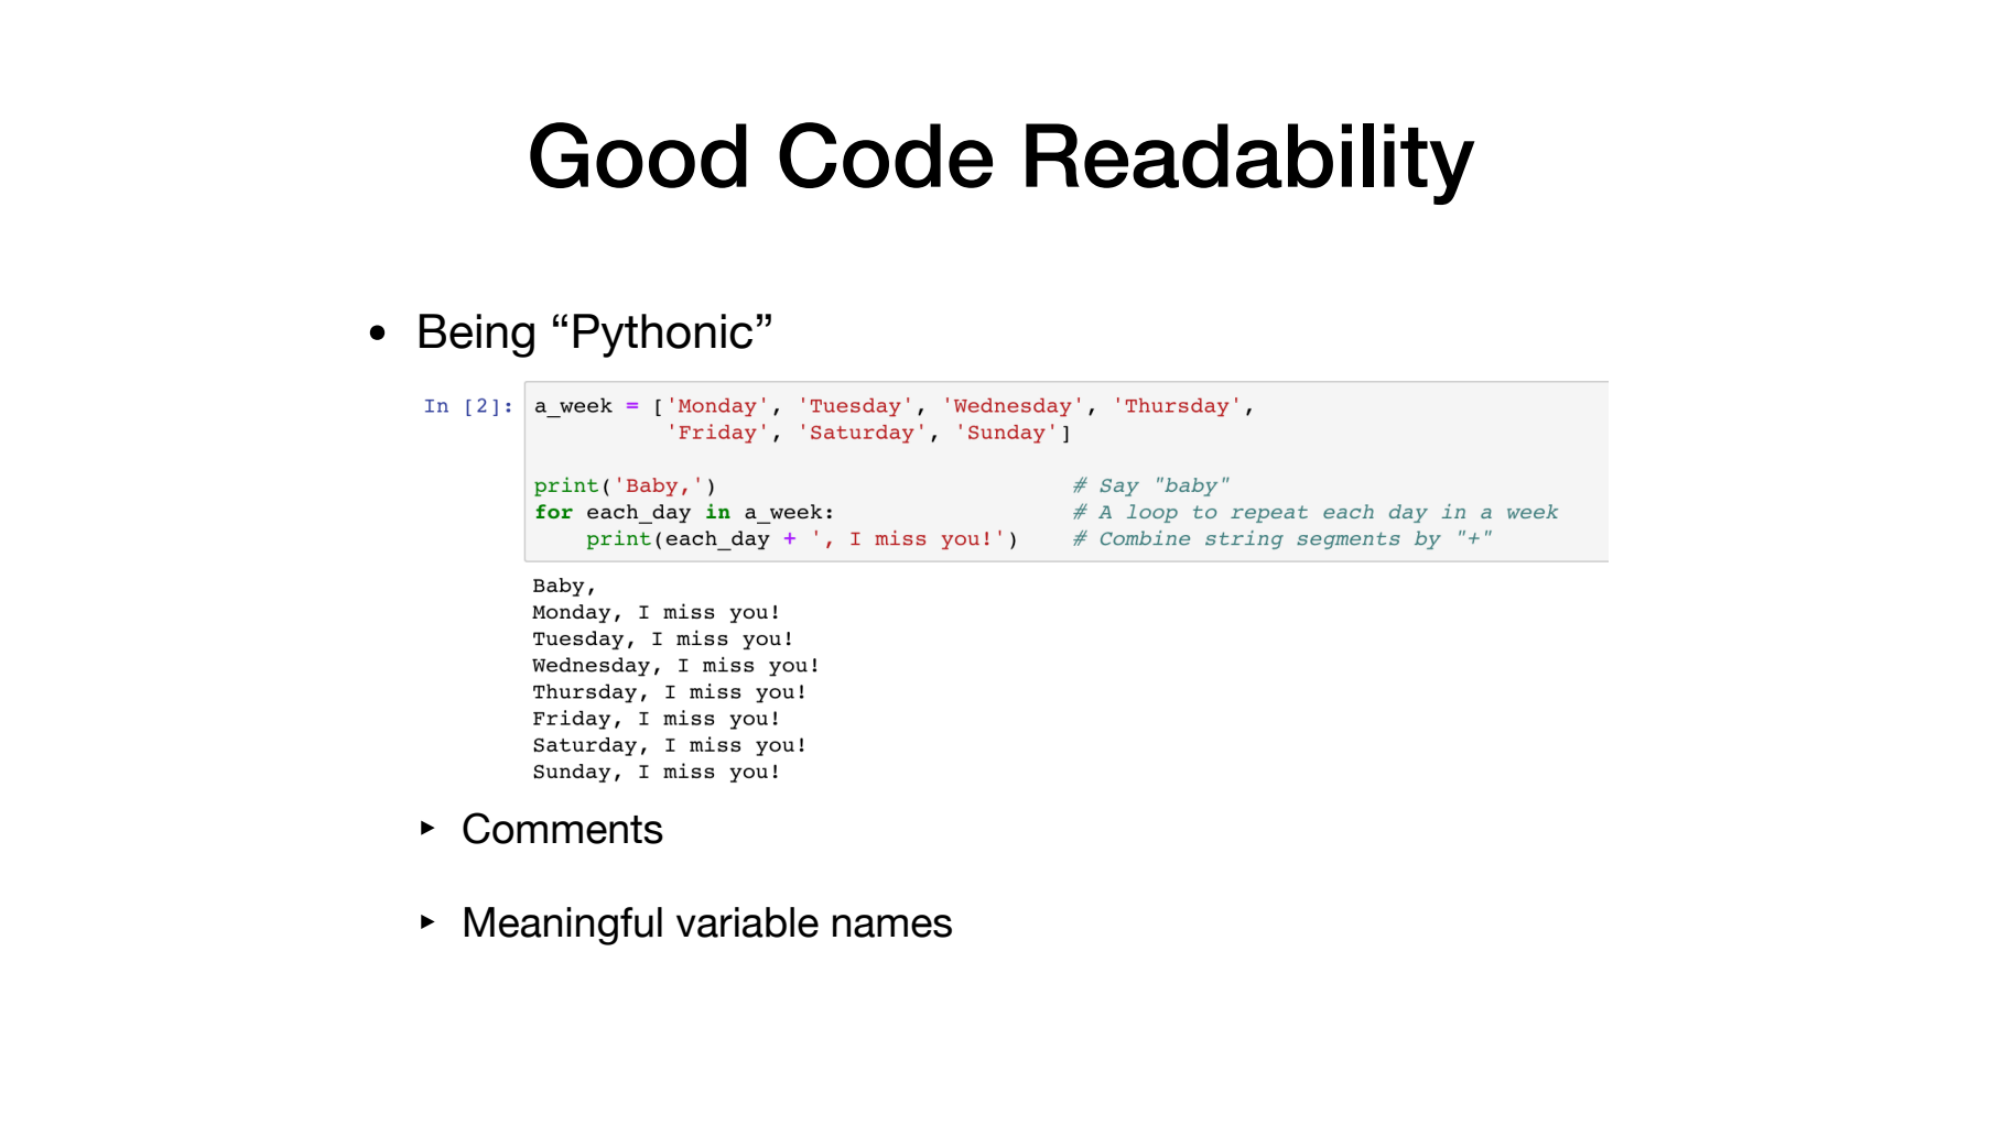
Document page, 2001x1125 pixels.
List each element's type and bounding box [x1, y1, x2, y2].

picture [249, 99, 1750, 988]
